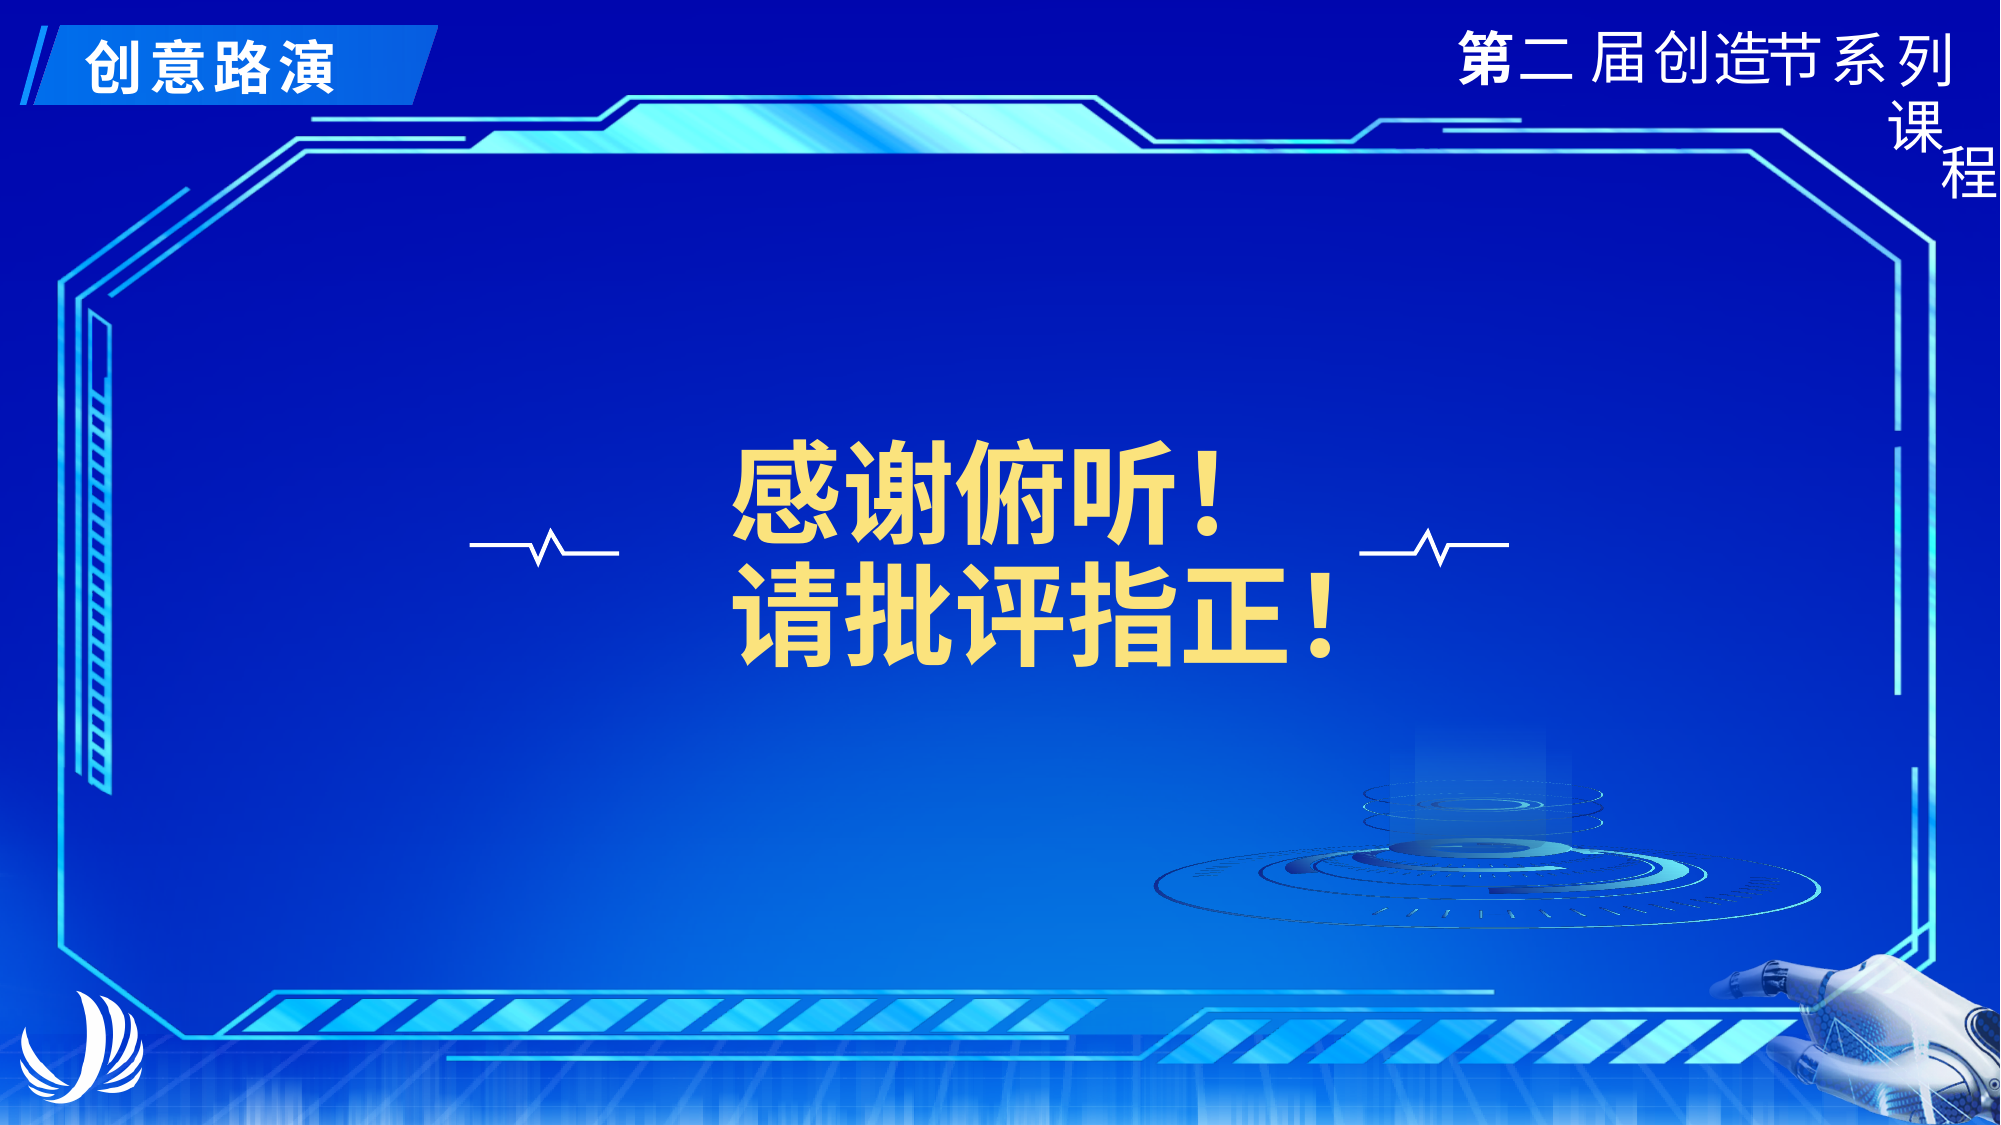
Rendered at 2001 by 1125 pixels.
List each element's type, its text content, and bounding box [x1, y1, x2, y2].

text_box [469, 529, 620, 565]
text_box 创意路演 [57, 24, 365, 109]
text_box [1434, 544, 1509, 565]
text_box 感谢俯听！ 请批评指正！ [714, 431, 1434, 740]
picture [0, 79, 2000, 1125]
